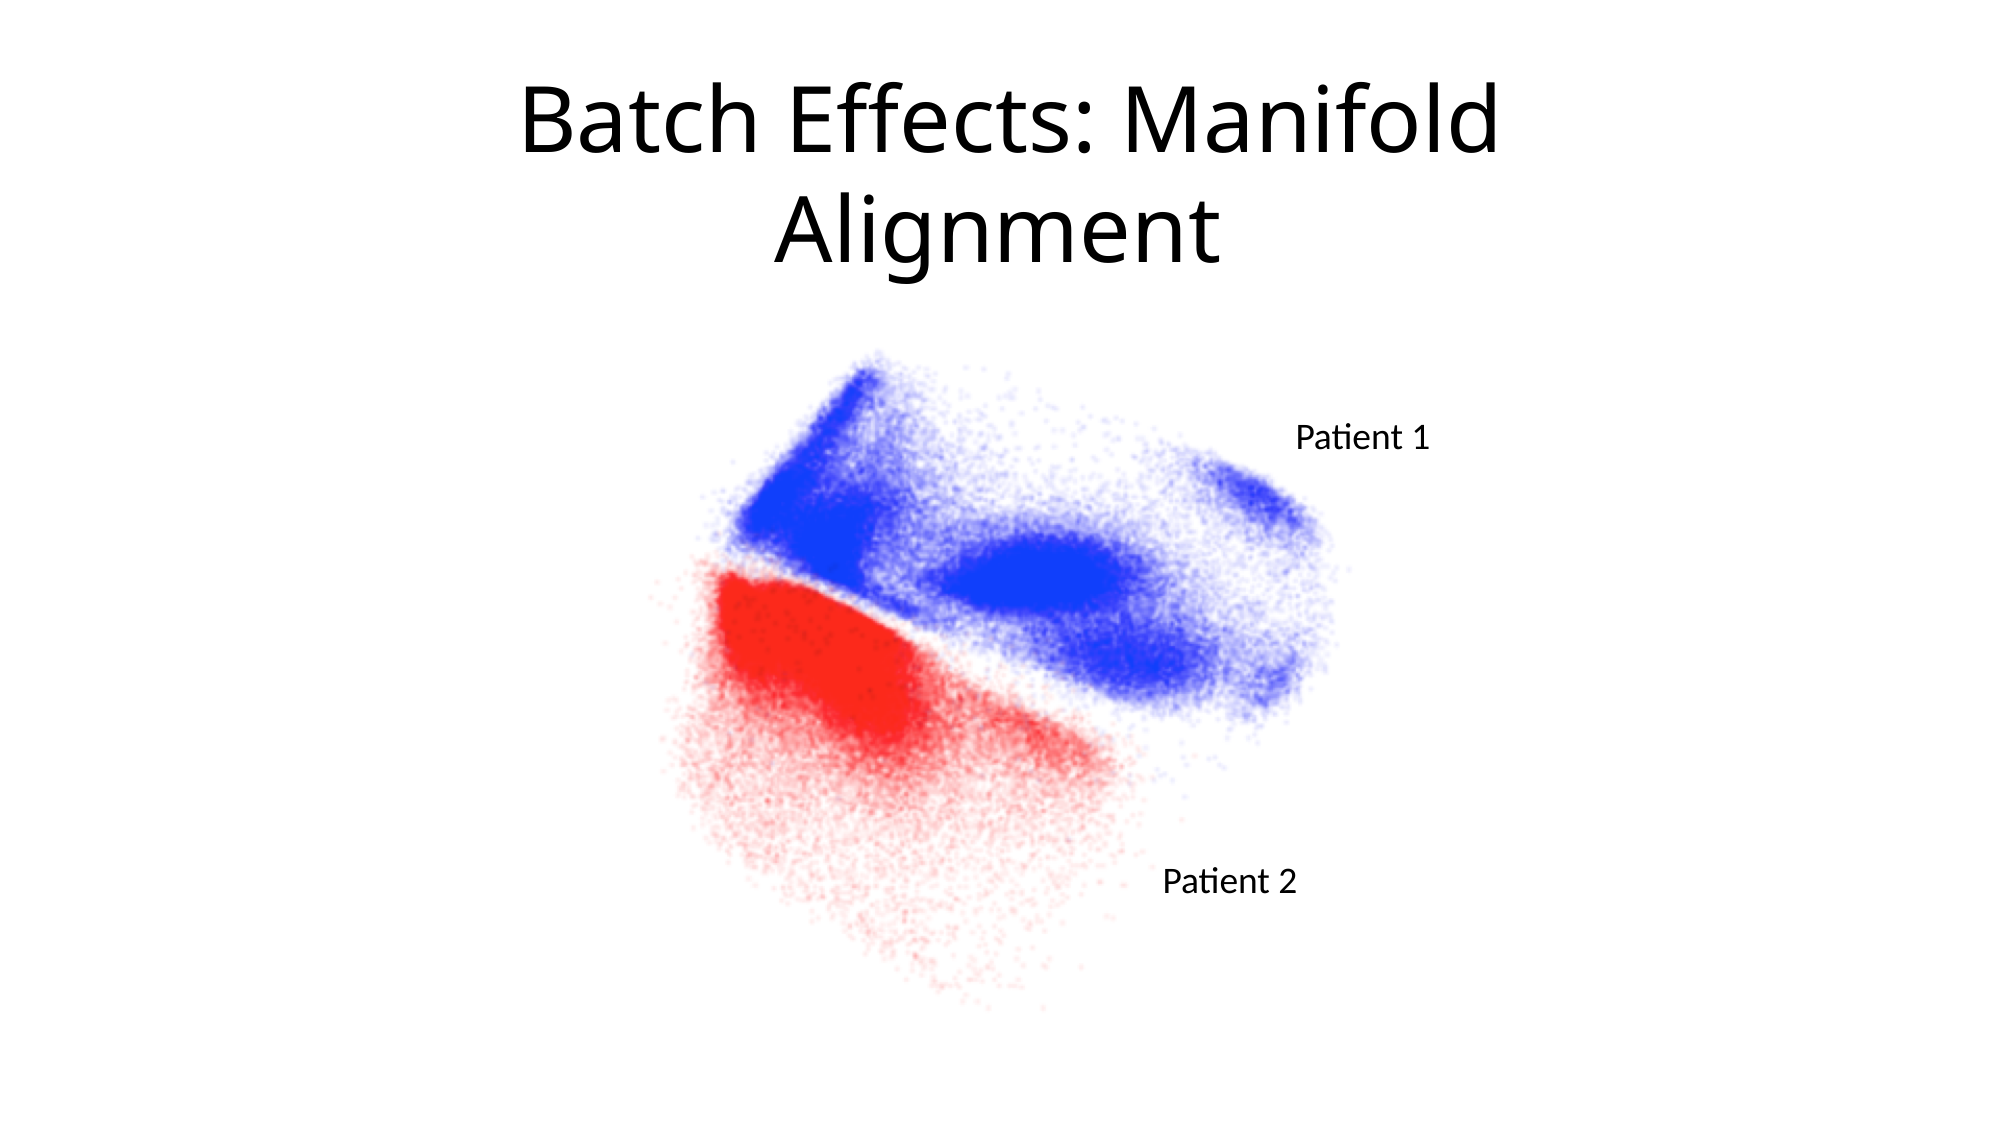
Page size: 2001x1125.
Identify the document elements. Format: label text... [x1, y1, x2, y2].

picture [627, 331, 1371, 1032]
text_box Batch Effects: Manifold Alignment [270, 46, 1750, 179]
text_box Patient 1 [1371, 404, 1455, 465]
